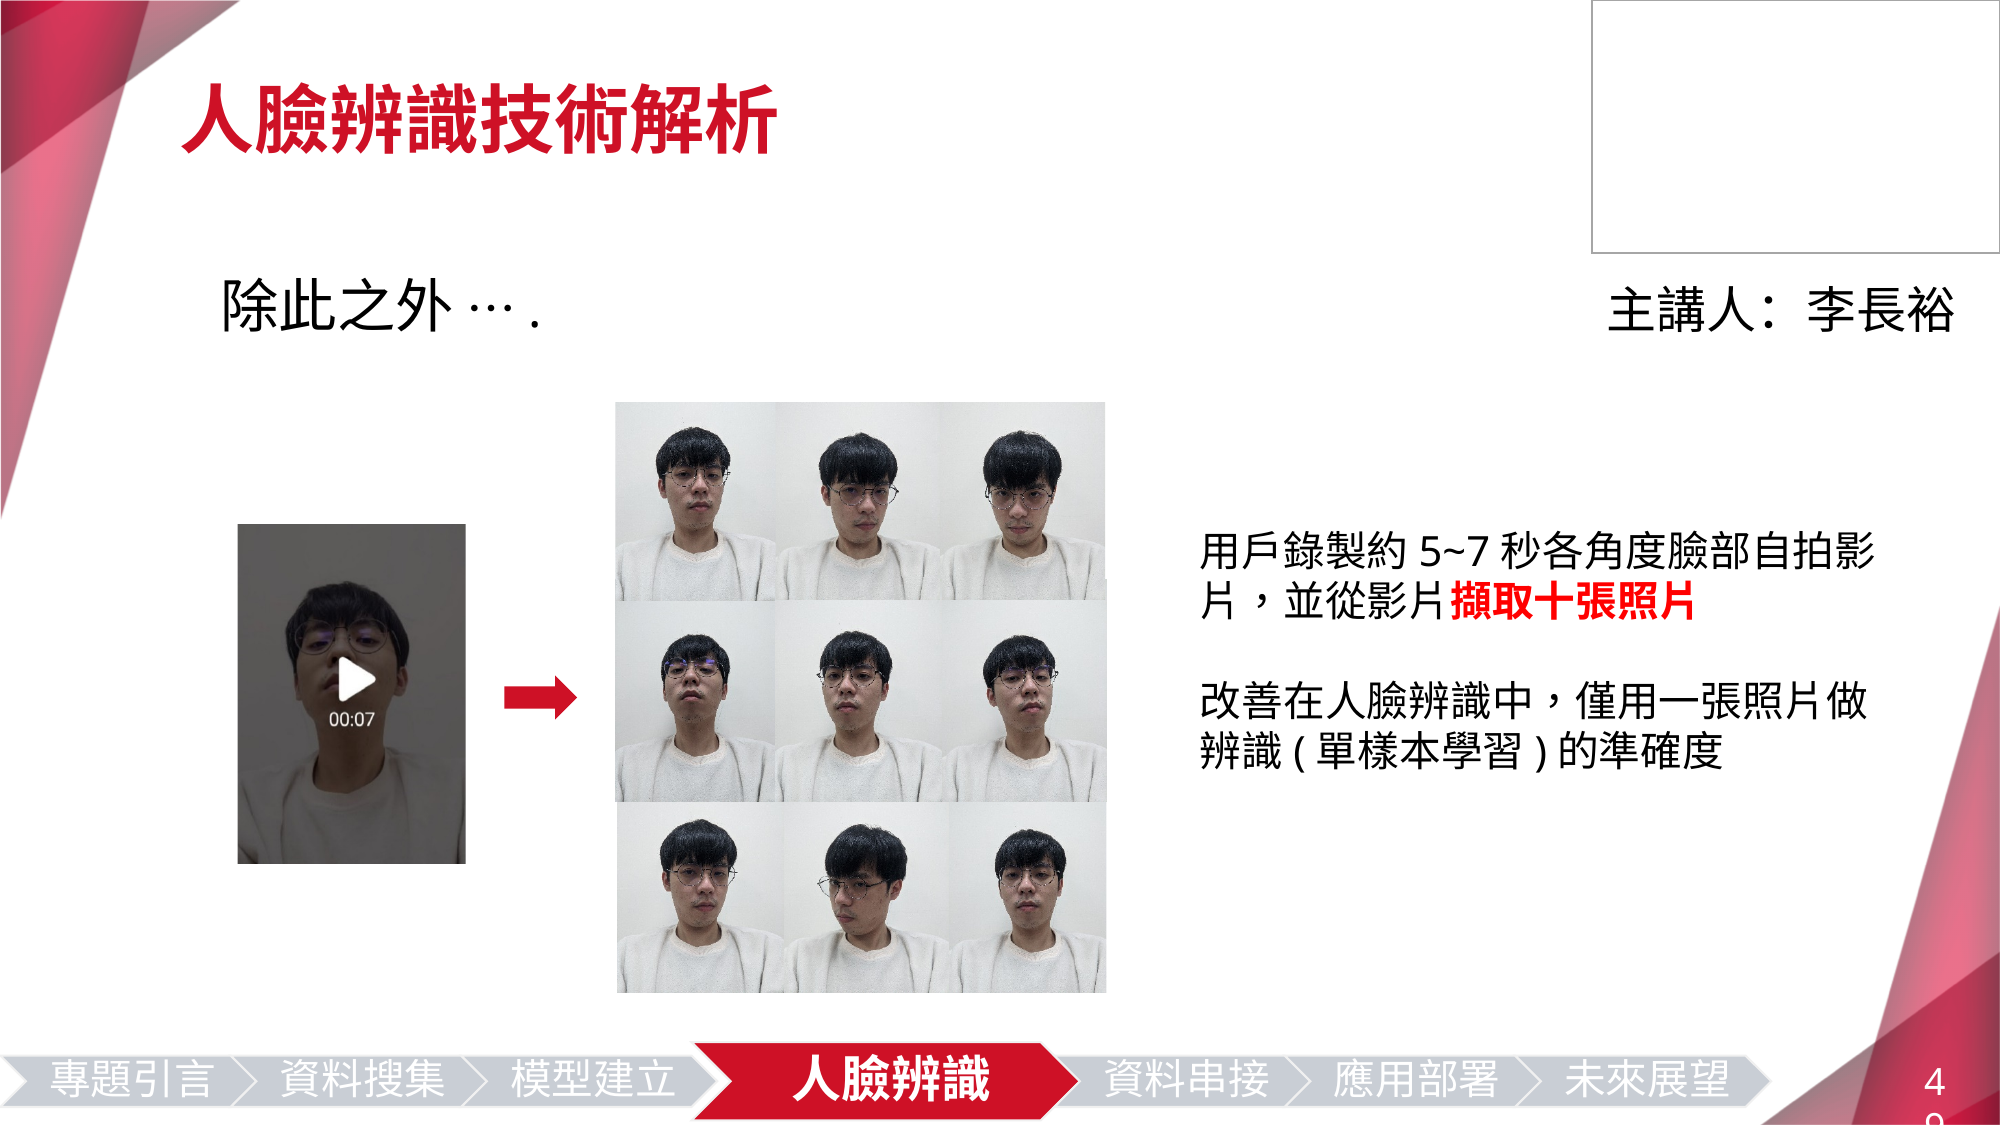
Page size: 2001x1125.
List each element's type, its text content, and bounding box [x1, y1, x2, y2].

text_box 49 [1909, 1050, 1979, 1125]
text_box 主講人：李長裕 [1591, 271, 1996, 346]
text_box 用戶錄製約5~7秒各角度臉部自拍影片，並從影片擷取十張照片 改善在人臉辨識中，僅用一張照片做辨識(單樣本學習)的準確度 [1185, 517, 1911, 783]
picture [1, 1, 303, 519]
text_box 人臉辨識技術解析 [164, 65, 795, 93]
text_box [159, 93, 1236, 219]
picture [1698, 606, 2000, 1124]
text_box 除此之外 …. [205, 261, 546, 347]
picture [237, 524, 466, 864]
text_box [1591, 0, 2000, 254]
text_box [0, 1022, 1772, 1125]
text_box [615, 402, 1107, 993]
text_box [503, 672, 579, 723]
